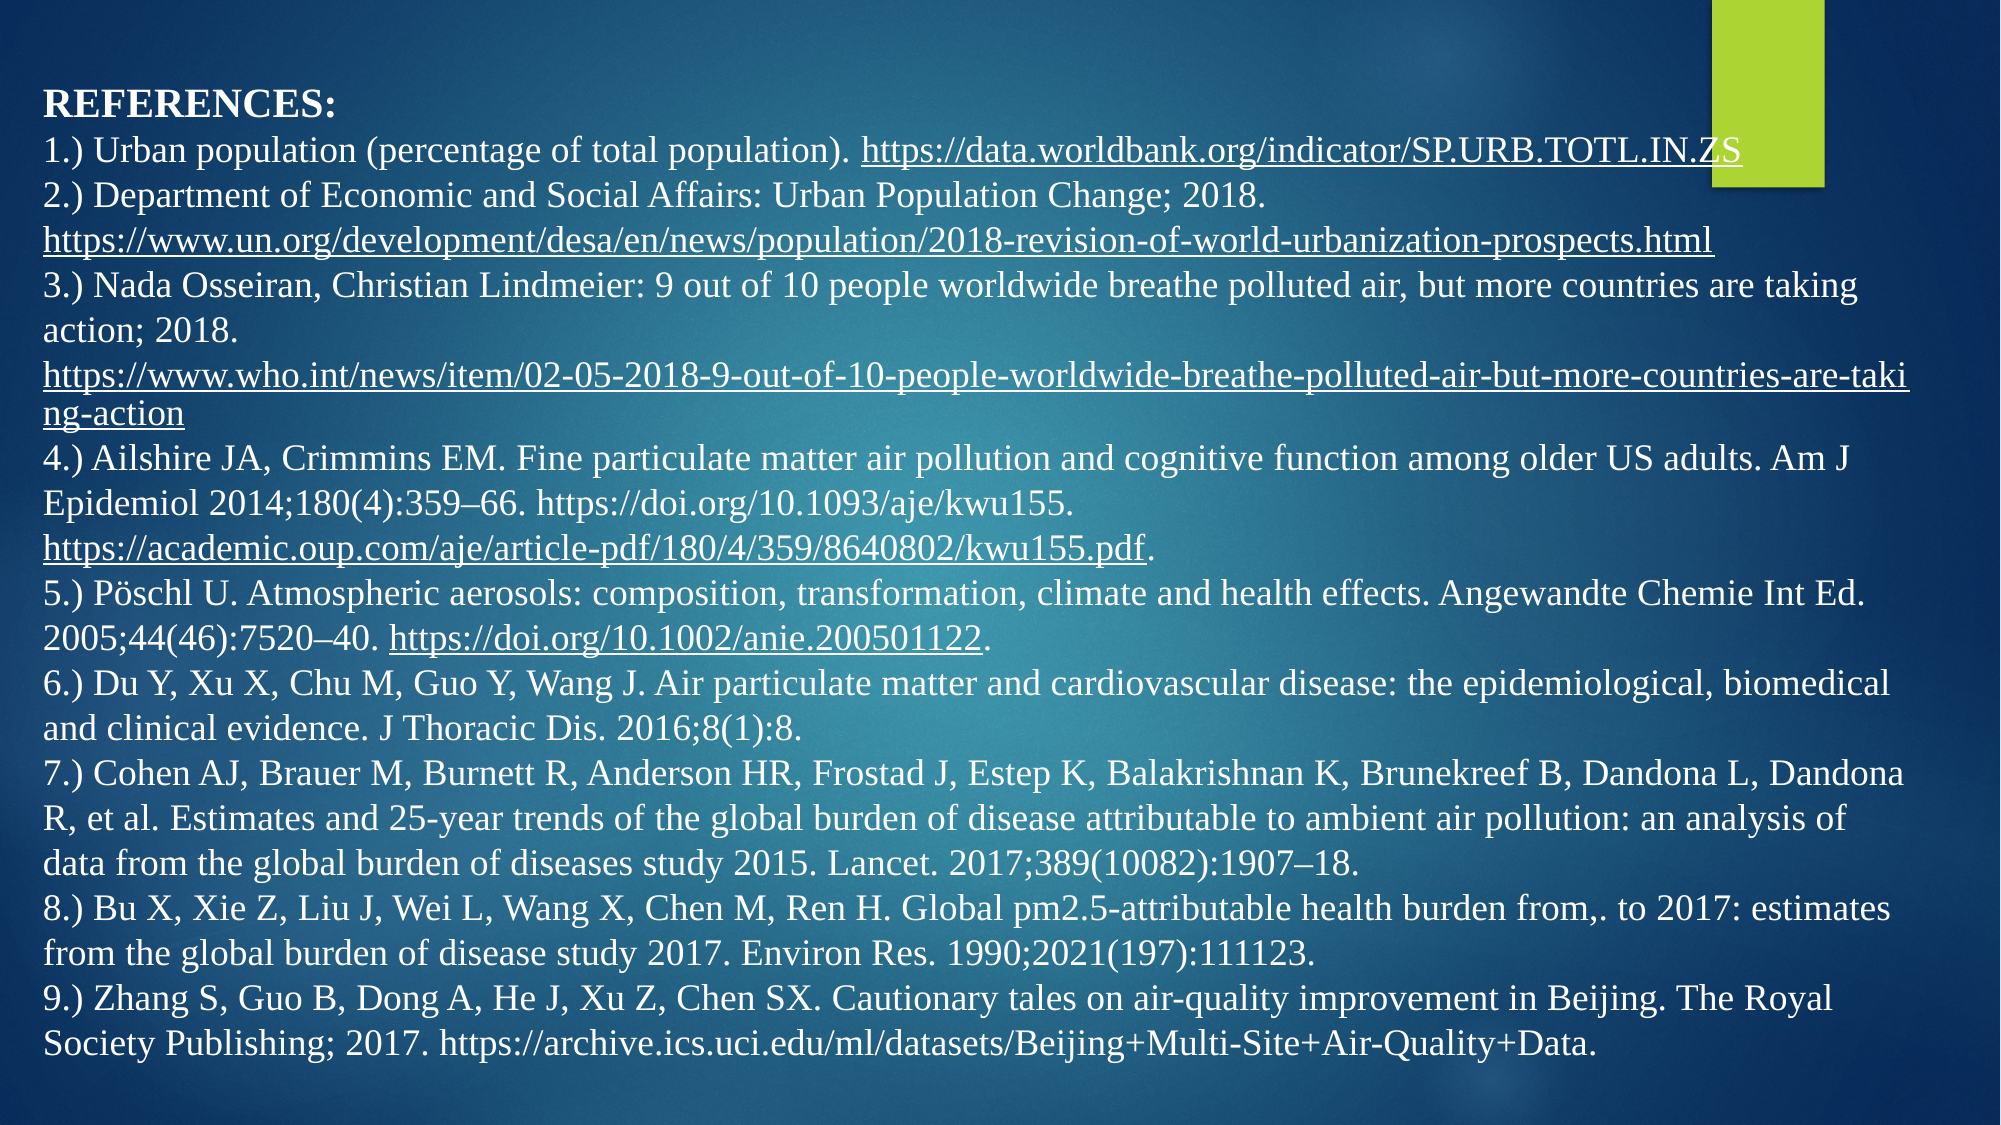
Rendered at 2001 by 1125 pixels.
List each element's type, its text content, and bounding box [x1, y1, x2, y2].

picture [0, 0, 2001, 1125]
text_box REFERENCES: 1.) Urban population (percentage of total population). https://data.worldbank.org/indicator/SP.URB.TOTL.IN.ZS 2.) Department of Economic and Social Affairs: Urban Population Change; 2018. https://www.un.org/development/desa/en/news/population/2018-revision-of-world-urbanization-prospects.html 3.) Nada Osseiran, Christian Lindmeier: 9 out of 10 people worldwide breathe polluted air, but more countries are taking action; 2018. https://www.who.int/news/item/02-05-2018-9-out-of-10-people-worldwide-breathe-polluted-air-but-more-countries-are-taking-action 4.) Ailshire JA, Crimmins EM. Fine particulate matter air pollution and cognitive function among older US adults. Am J Epidemiol 2014;180(4):359–66. https://doi.org/10.1093/aje/kwu155. https://academic.oup.com/aje/article-pdf/180/4/359/8640802/kwu155.pdf. 5.) Pöschl U. Atmospheric aerosols: composition, transformation, climate and health effects. Angewandte Chemie Int Ed. 2005;44(46):7520–40. https://doi.org/10.1002/anie.200501122. 6.) Du Y, Xu X, Chu M, Guo Y, Wang J. Air particulate matter and cardiovascular disease: the epidemiological, biomedical and clinical evidence. J Thoracic Dis. 2016;8(1):8. 7.) Cohen AJ, Brauer M, Burnett R, Anderson HR, Frostad J, Estep K, Balakrishnan K, Brunekreef B, Dandona L, Dandona R, et al. Estimates and 25-year trends of the global burden of disease attributable to ambient air pollution: an analysis of data from the global burden of diseases study 2015. Lancet. 2017;389(10082):1907–18. 8.) Bu X, Xie Z, Liu J, Wei L, Wang X, Chen M, Ren H. Global pm2.5-attributable health burden from,. to 2017: estimates from the global burden of disease study 2017. Environ Res. 1990;2021(197):111123. 9.) Zhang S, Guo B, Dong A, He J, Xu Z, Chen SX. Cautionary tales on air-quality improvement in Beijing. The Royal Society Publishing; 2017. https://archive.ics.uci.edu/ml/datasets/Beijing+Multi-Site+Air-Quality+Data. [28, 68, 1935, 1078]
